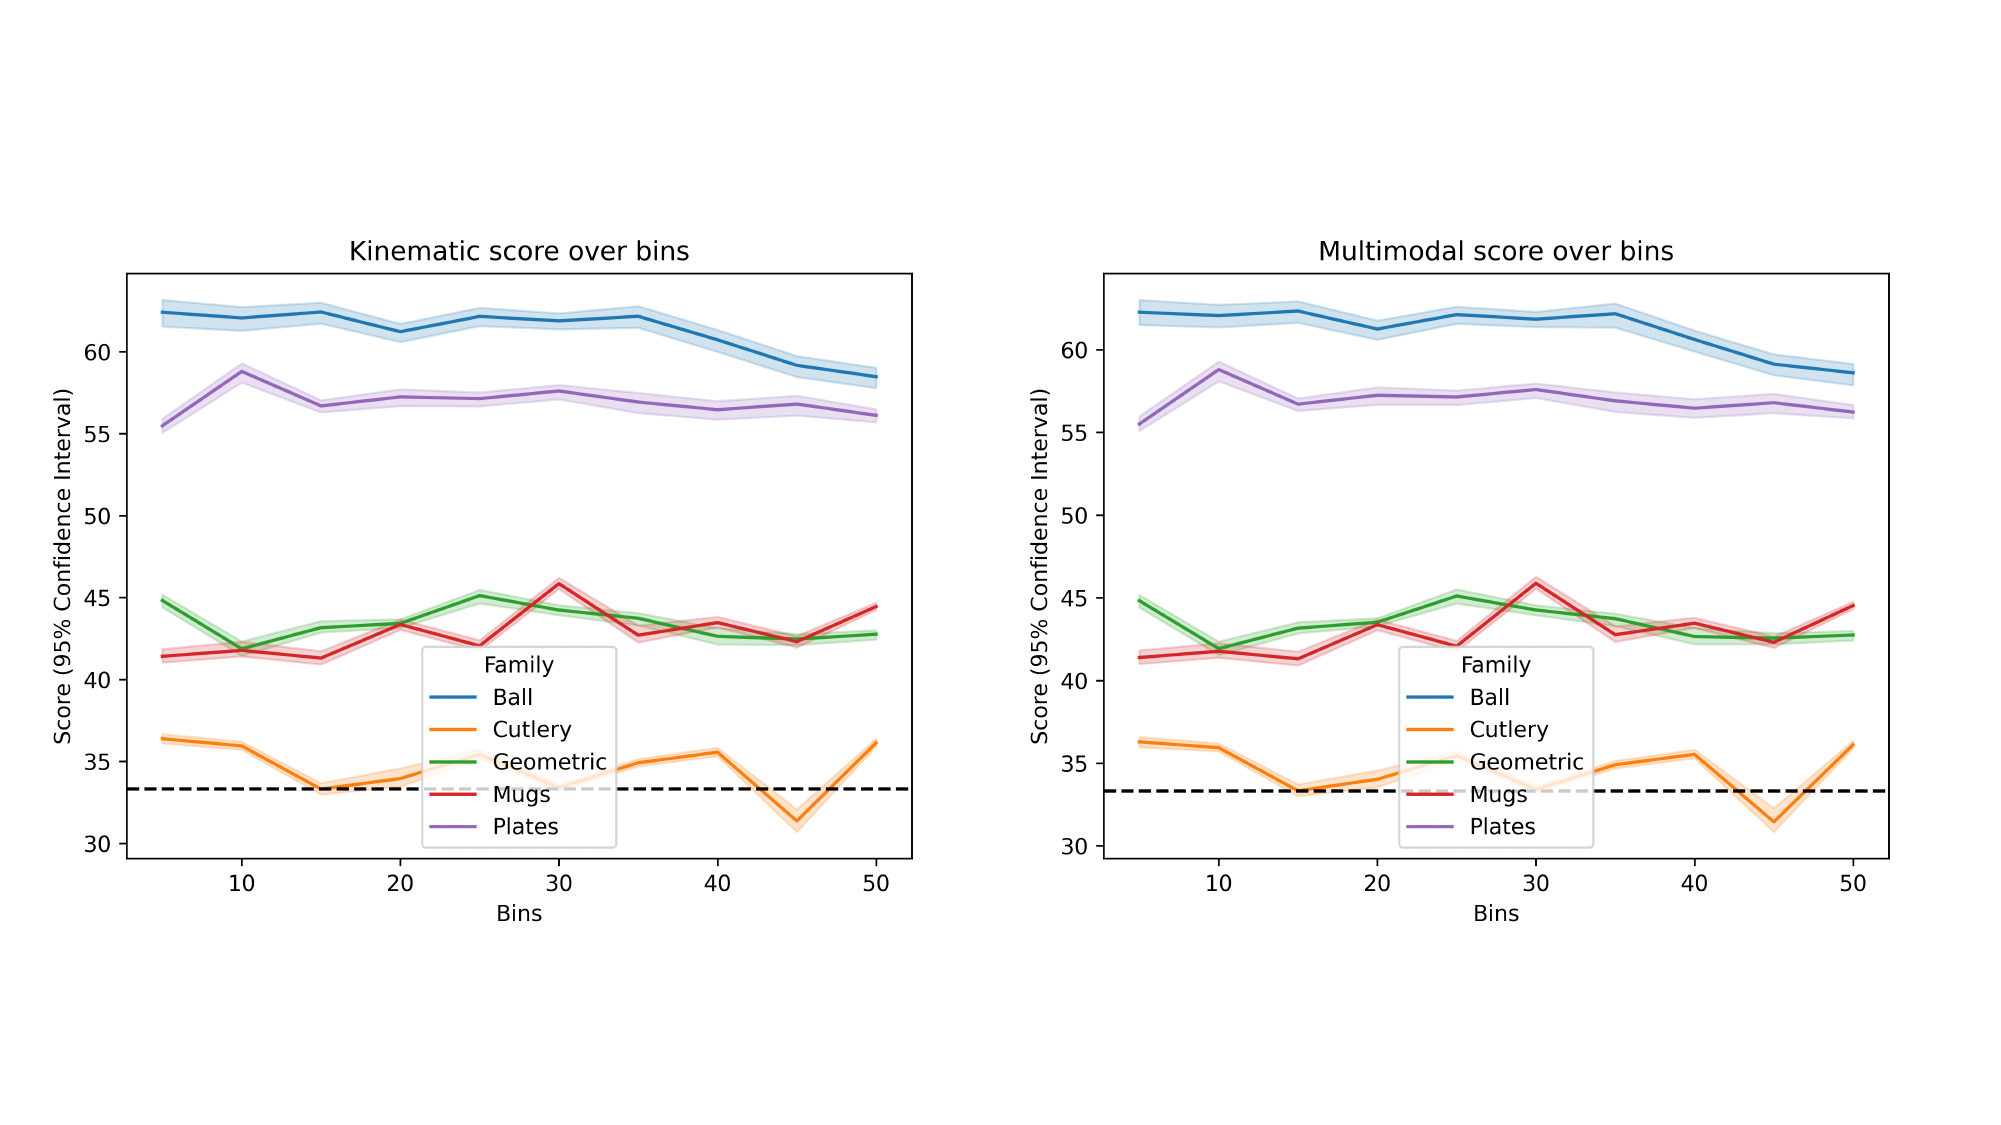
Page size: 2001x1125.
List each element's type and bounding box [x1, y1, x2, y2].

picture [0, 182, 1990, 943]
